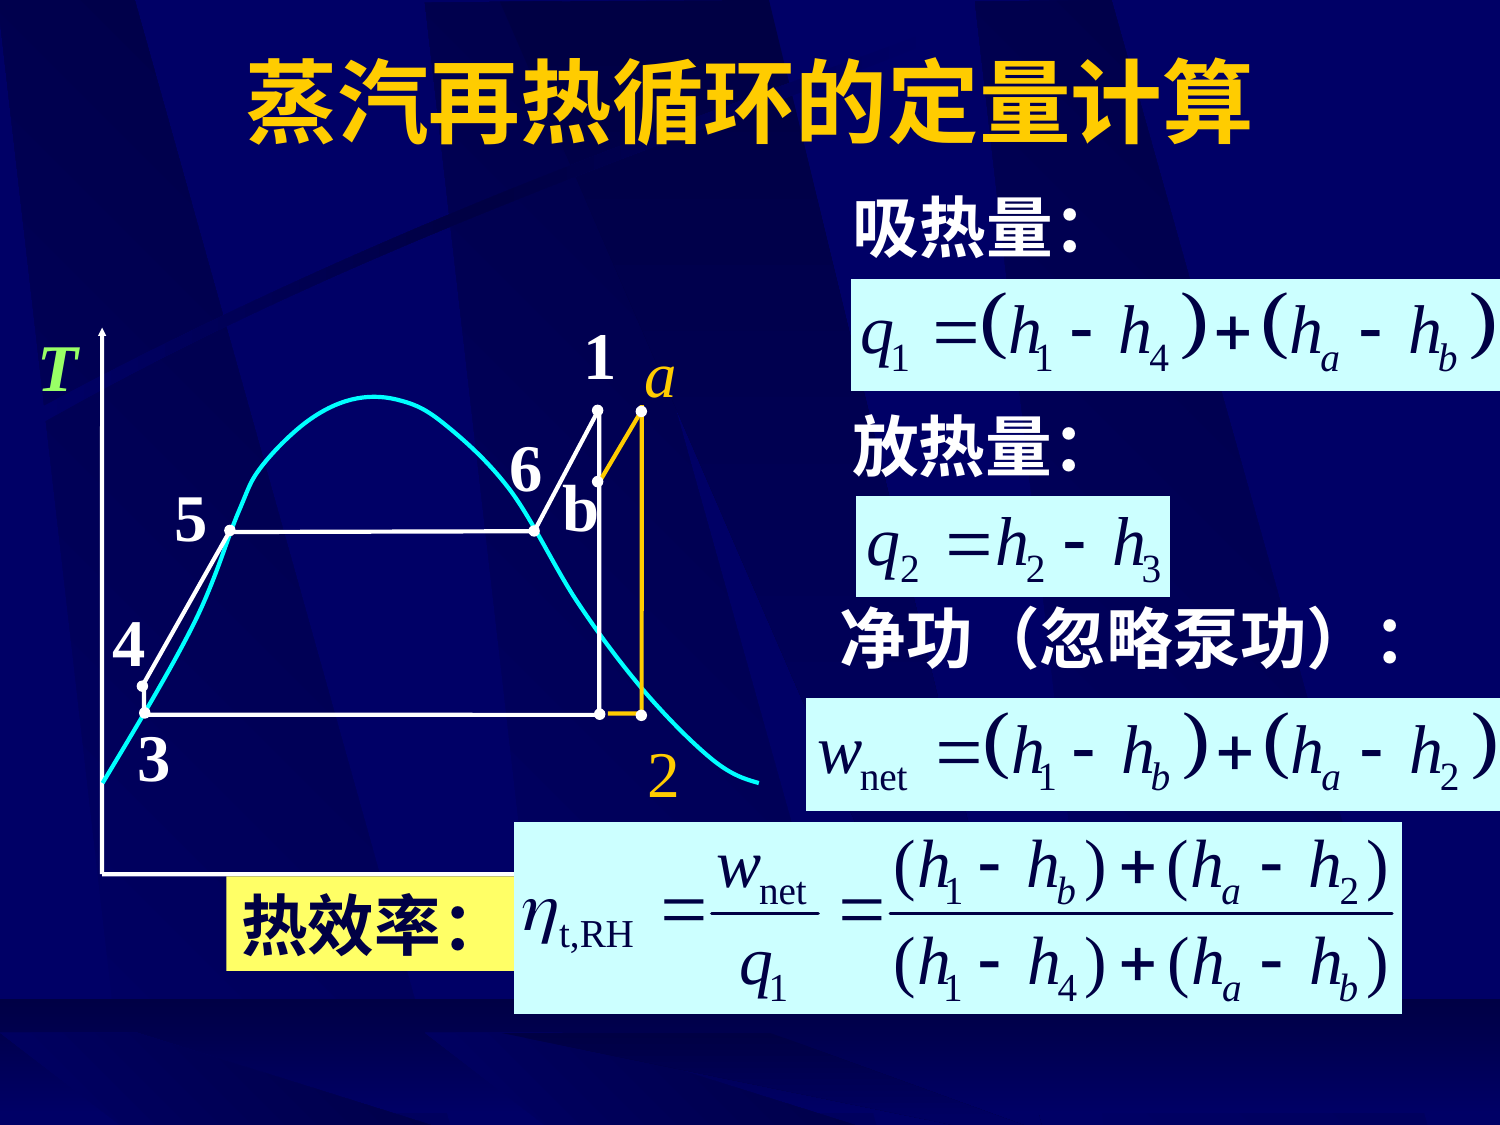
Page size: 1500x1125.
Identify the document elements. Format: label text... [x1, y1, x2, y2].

text_box [636, 411, 647, 417]
title 蒸汽再热循环的定量计算 [112, 37, 1388, 163]
text_box b [562, 464, 591, 538]
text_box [634, 353, 686, 411]
text_box T [37, 324, 100, 398]
text_box 吸热量： [838, 178, 1135, 274]
text_box [137, 681, 148, 692]
text_box [97, 327, 107, 875]
text_box [139, 707, 150, 718]
text_box [636, 710, 647, 721]
text_box [147, 396, 599, 714]
text_box [224, 525, 235, 536]
text_box 4 [112, 600, 163, 669]
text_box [806, 698, 1500, 811]
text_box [850, 278, 1500, 392]
text_box 6 [509, 425, 538, 498]
text_box 热效率： [226, 876, 513, 971]
text_box [592, 405, 603, 416]
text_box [637, 737, 690, 806]
text_box [594, 709, 605, 720]
text_box 3 [137, 784, 166, 788]
text_box 净功（忽略泵功）： [825, 589, 1456, 685]
text_box 5 [174, 474, 204, 548]
text_box [592, 476, 603, 487]
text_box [513, 822, 1402, 1014]
text_box [102, 634, 688, 784]
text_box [856, 496, 1171, 598]
text_box [690, 739, 759, 784]
text_box [529, 526, 540, 536]
text_box 放热量： [837, 397, 1135, 492]
text_box 1 [583, 312, 613, 393]
